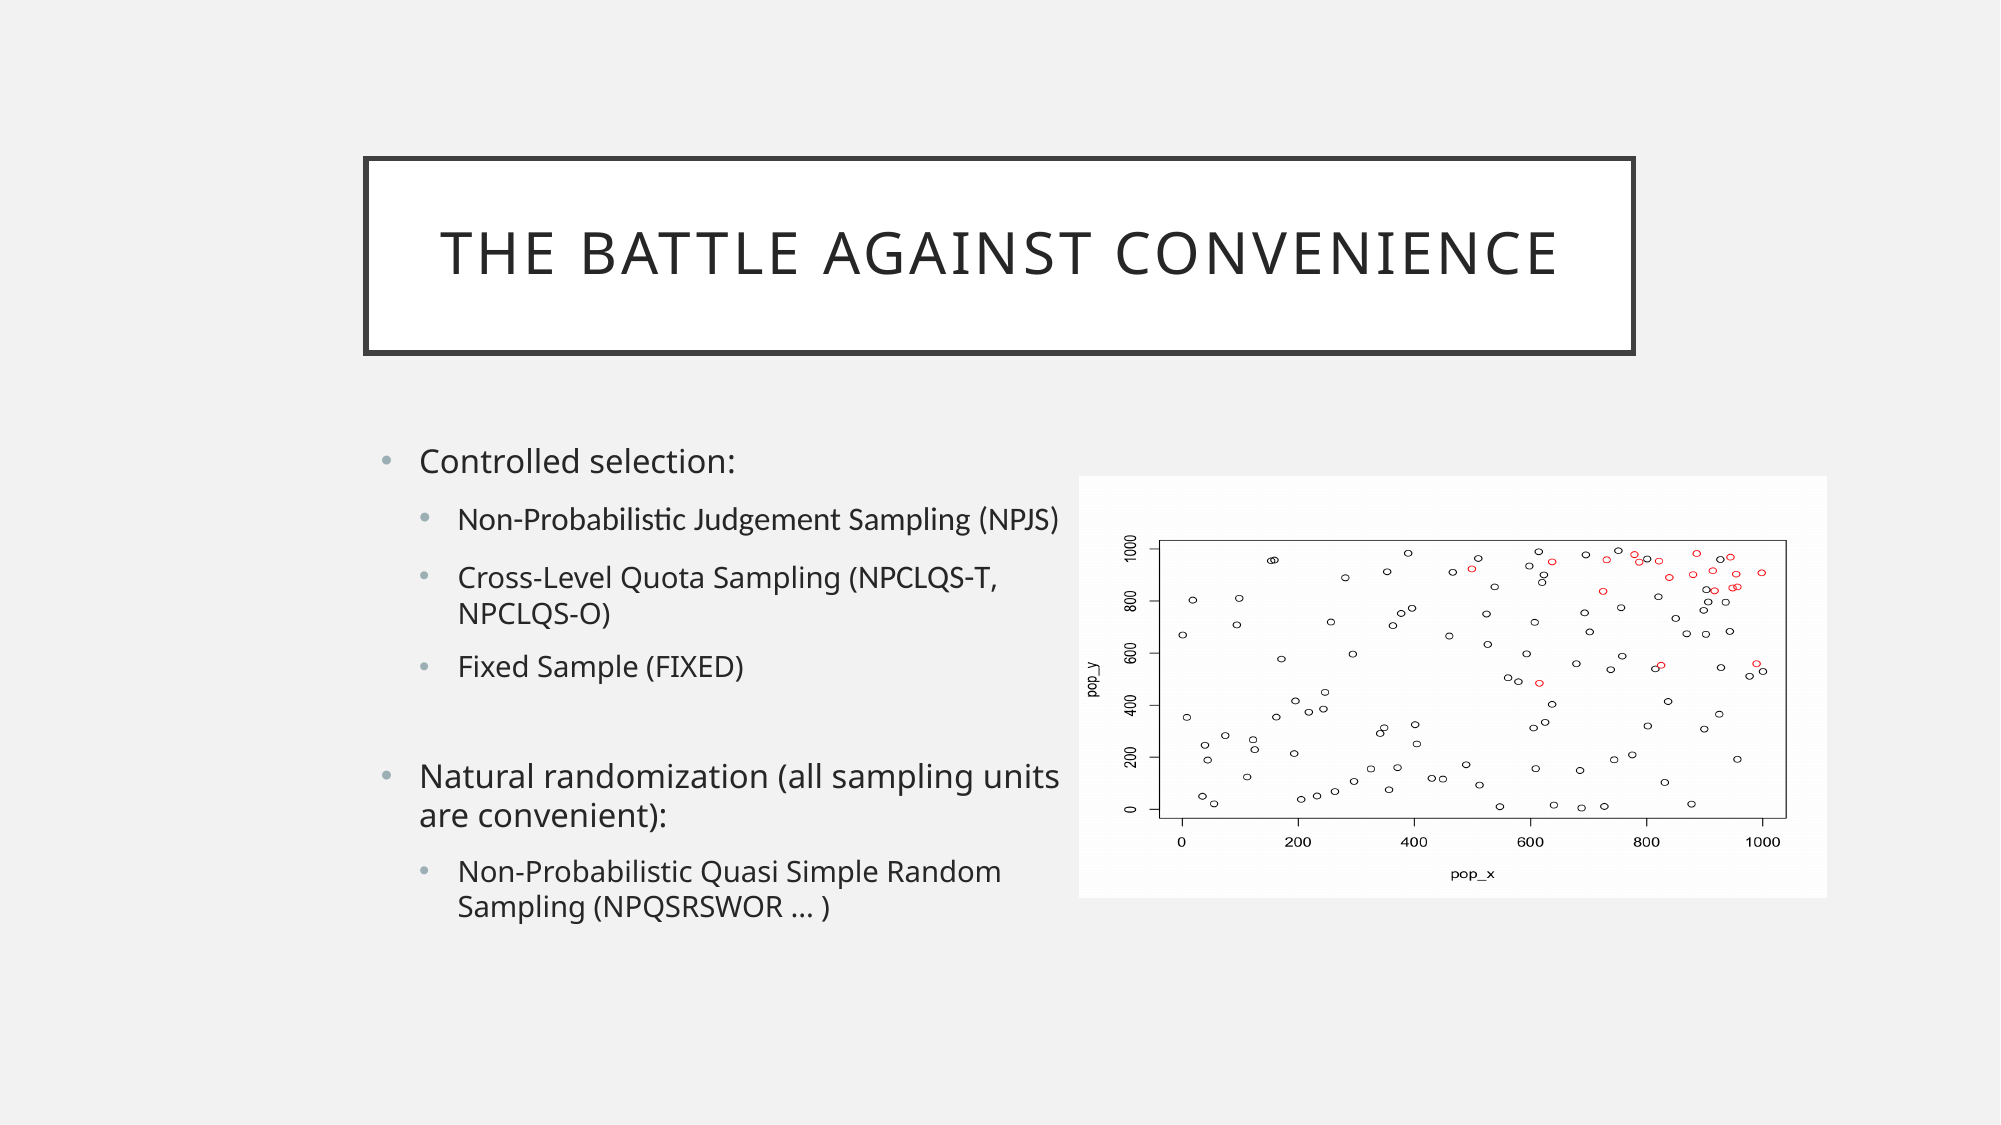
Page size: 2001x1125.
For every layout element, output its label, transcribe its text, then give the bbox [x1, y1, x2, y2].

picture [1079, 476, 1827, 898]
list Controlled selection: Non-Probabilistic Judgement Sampling (NPJS) Cross-Level Quota Sampling (NPCLQS-T, NPCLQS-O) Fixed Sample (FIXED) Natural randomization (all sampling units are convenient): Non-Probabilistic Quasi Simple Random Sampling (NPQSRSWOR ... ) [366, 432, 1080, 942]
title The battle against convenience [366, 158, 1634, 354]
